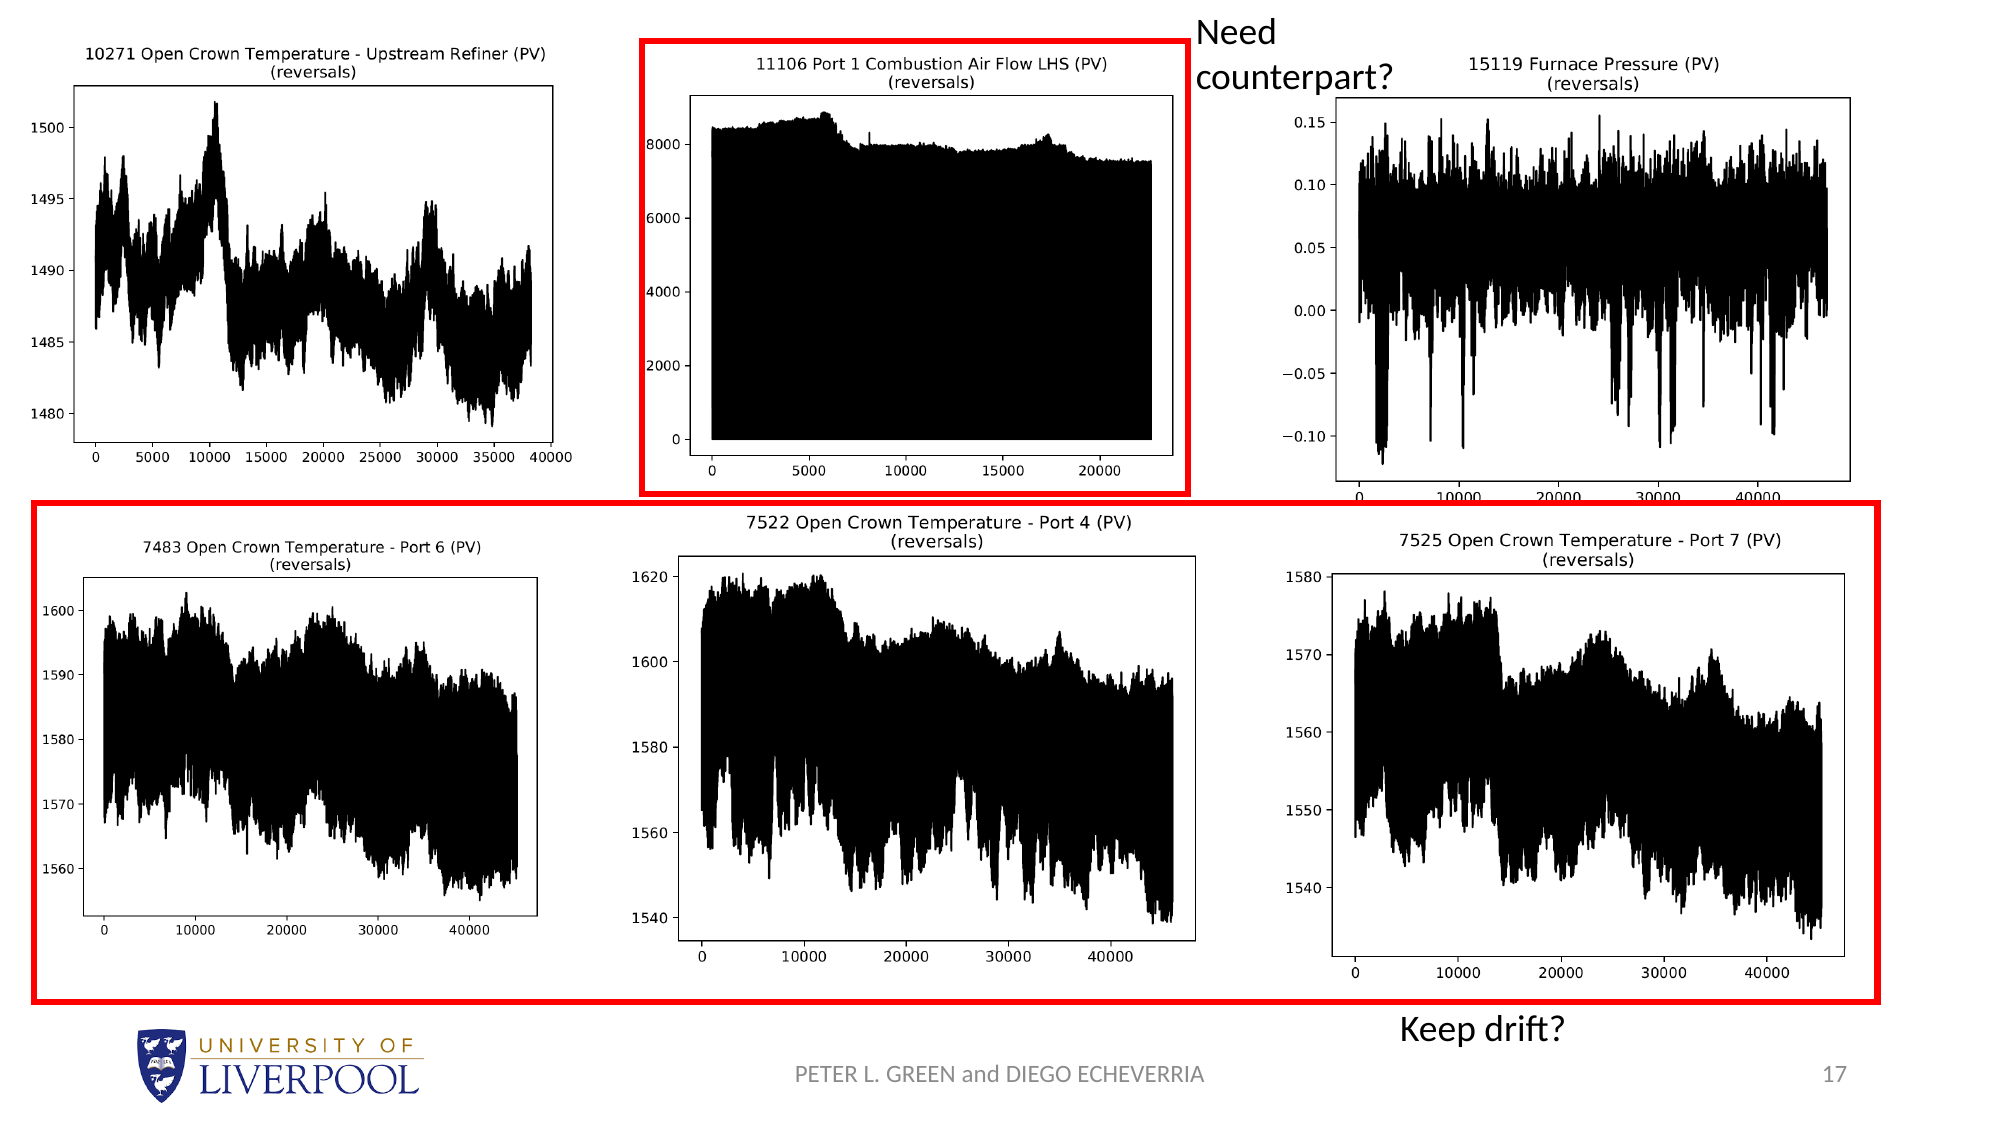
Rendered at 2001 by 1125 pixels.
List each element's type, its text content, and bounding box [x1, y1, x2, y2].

text_box Keep drift? [1385, 1012, 1638, 1057]
picture [24, 519, 553, 968]
text_box [33, 502, 1271, 1003]
picture [615, 503, 1208, 991]
text_box Need counterpart? [1181, 0, 1434, 105]
picture [634, 41, 1189, 494]
text_box [1863, 502, 1878, 1003]
footer PETER L. GREEN and DIEGO ECHEVERRIA [662, 1042, 1338, 1103]
picture [137, 1029, 424, 1103]
picture [24, 27, 587, 475]
picture [1271, 41, 1863, 1012]
slide_number 17 [1412, 1042, 1863, 1103]
